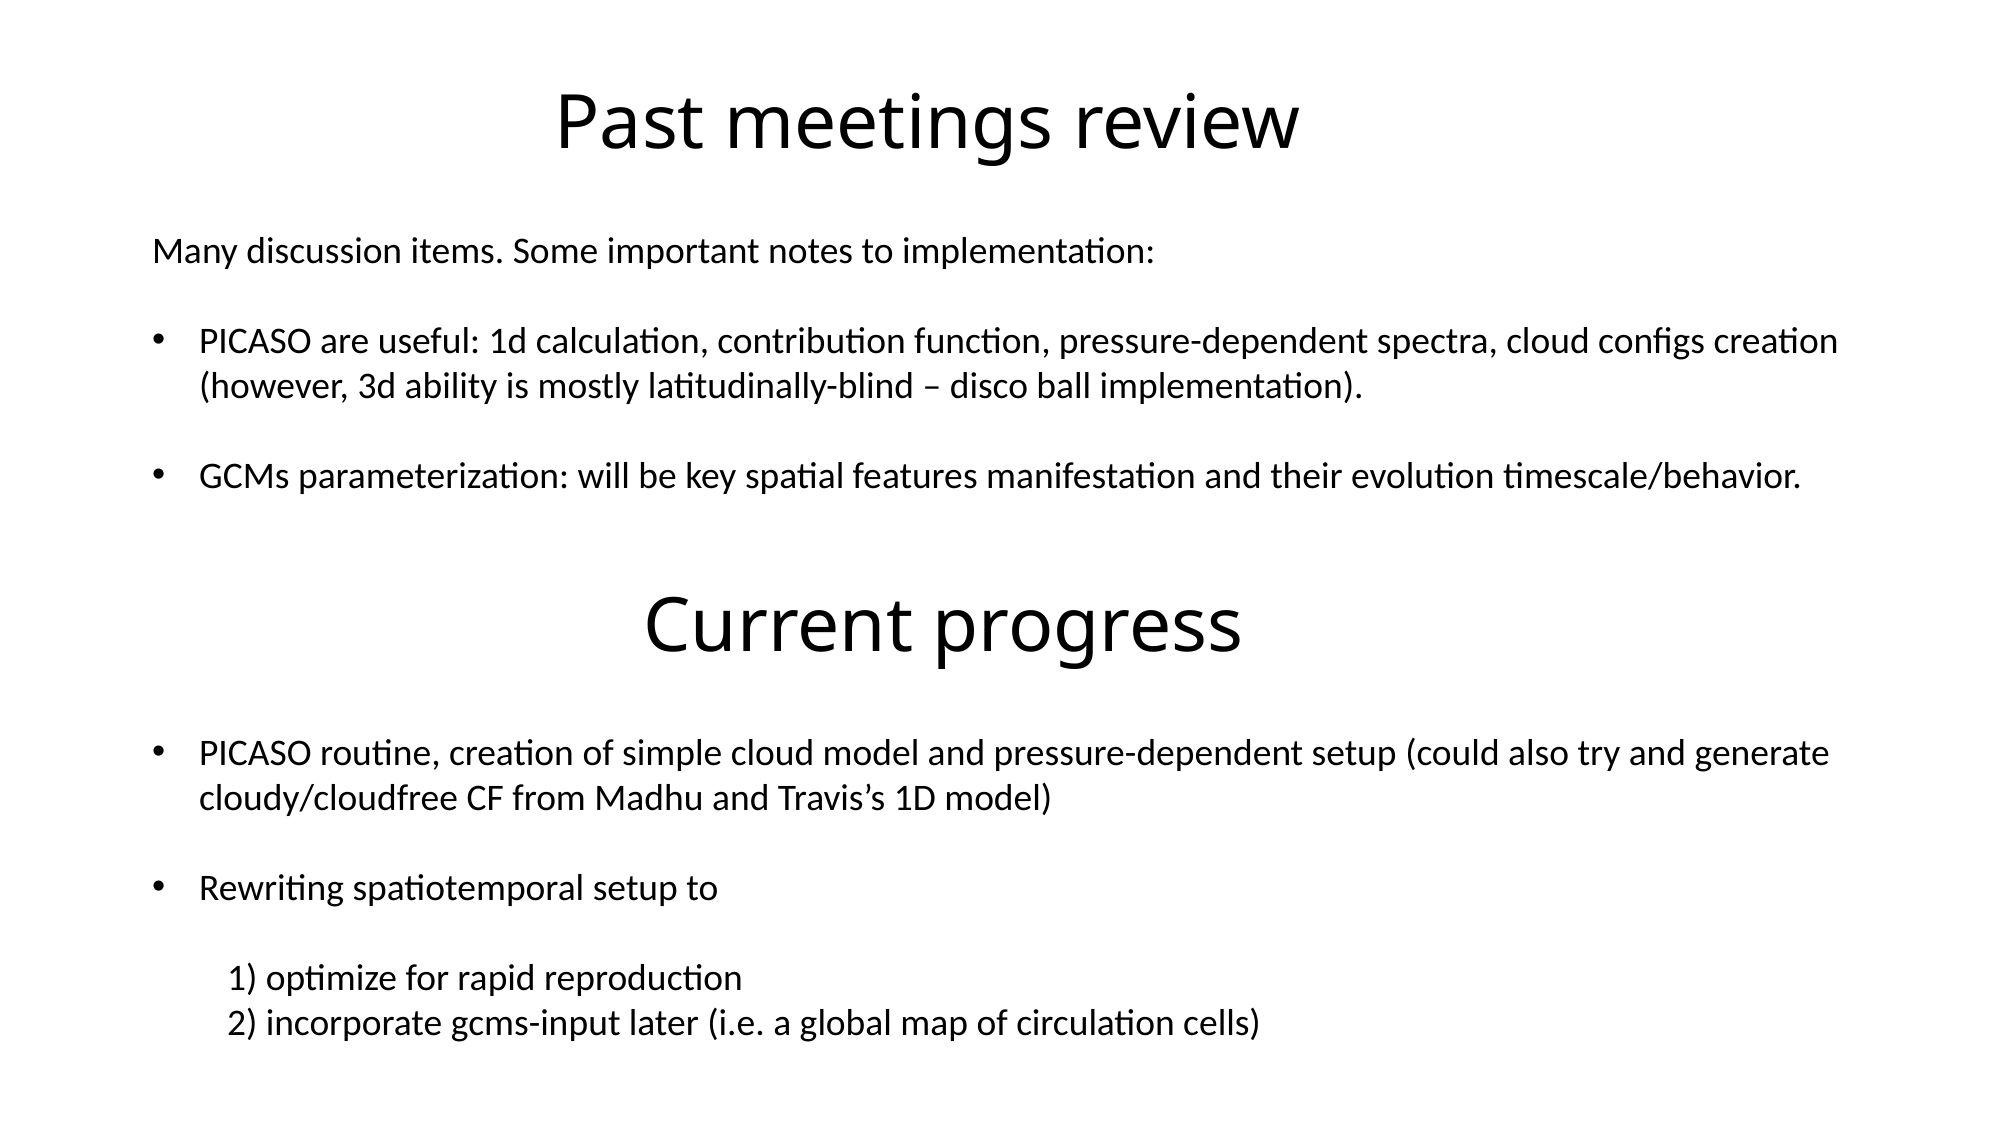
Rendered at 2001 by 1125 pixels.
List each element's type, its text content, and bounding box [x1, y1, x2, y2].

title Past meetings review [137, 59, 1719, 189]
text_box Current progress [137, 562, 1750, 691]
text_box PICASO routine, creation of simple cloud model and pressure-dependent setup (could also try and generate cloudy/cloudfree CF from Madhu and Travis’s 1D model) Rewriting spatiotemporal setup to 1) optimize for rapid reproduction 2) incorporate gcms-input later (i.e. a global map of circulation cells) [137, 721, 1863, 1051]
text_box Many discussion items. Some important notes to implementation: PICASO are useful: 1d calculation, contribution function, pressure-dependent spectra, cloud configs creation (however, 3d ability is mostly latitudinally-blind – disco ball implementation). GCMs parameterization: will be key spatial features manifestation and their evolution timescale/behavior. [137, 218, 1863, 639]
